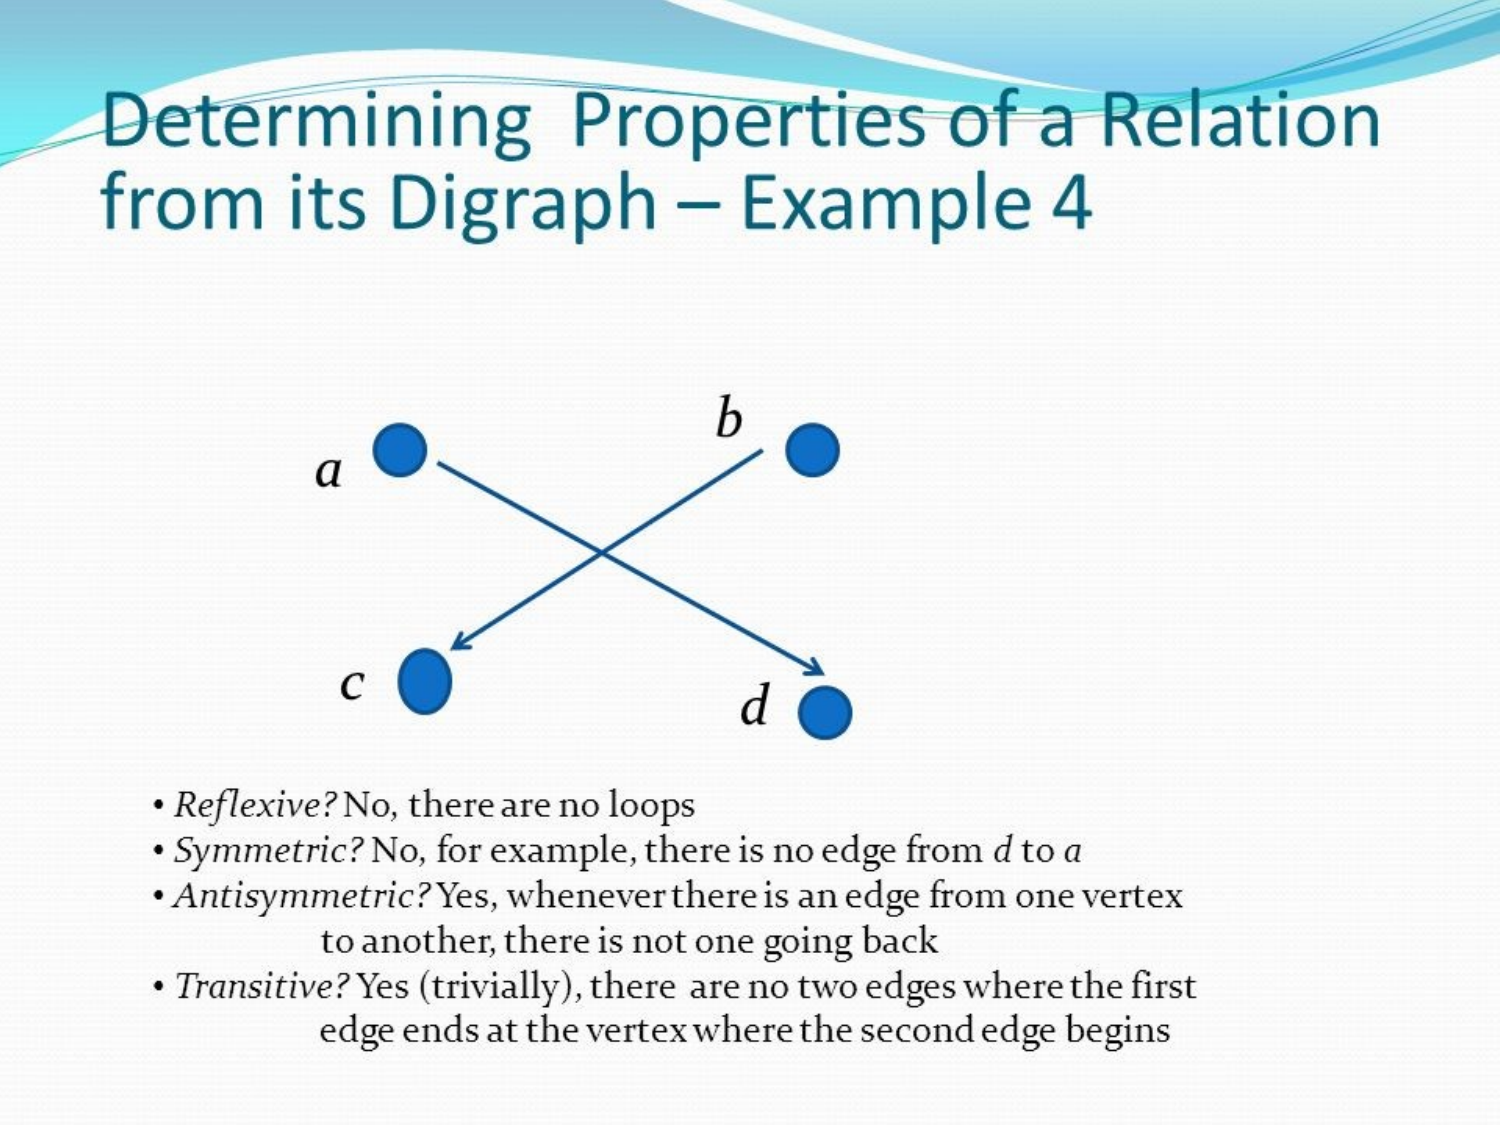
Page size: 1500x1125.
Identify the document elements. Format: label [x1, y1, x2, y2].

text_box [0, 0, 1500, 1125]
